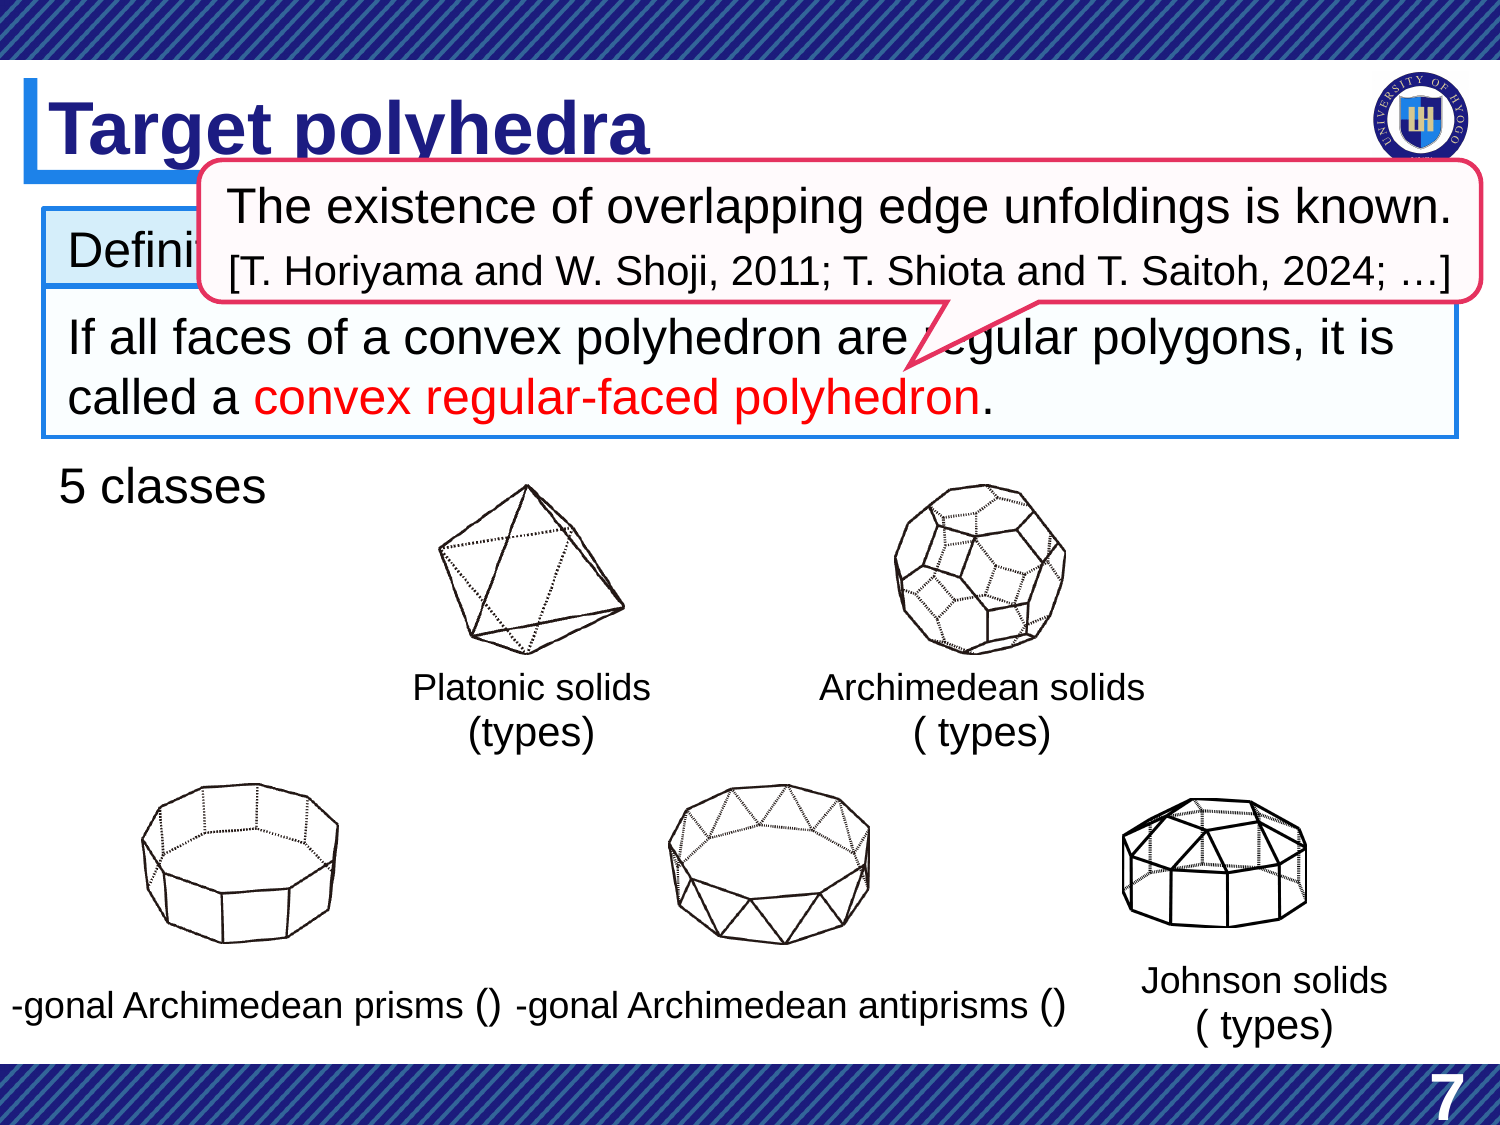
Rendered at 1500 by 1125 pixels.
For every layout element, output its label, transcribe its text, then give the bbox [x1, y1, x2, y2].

slide_number 7 [1143, 1068, 1482, 1120]
text_box If all faces of a convex polyhedron are regular polygons, it is called a convex regular-faced polyhedron. [42, 285, 1458, 438]
picture [667, 783, 870, 946]
picture [894, 483, 1066, 656]
picture [0, 1064, 1500, 1125]
text_box The existence of overlapping edge unfoldings is known. [T. Horiyama and W. Shoji, 2011; T. Shiota and T. Saitoh, 2024; …] [197, 158, 1483, 371]
title Target polyhedra [33, 71, 1469, 178]
text_box Definition 2 [43, 208, 198, 286]
picture [437, 483, 625, 656]
list 5 classes [43, 453, 1457, 515]
picture [141, 782, 339, 945]
picture [1121, 798, 1308, 929]
picture [0, 0, 1500, 60]
